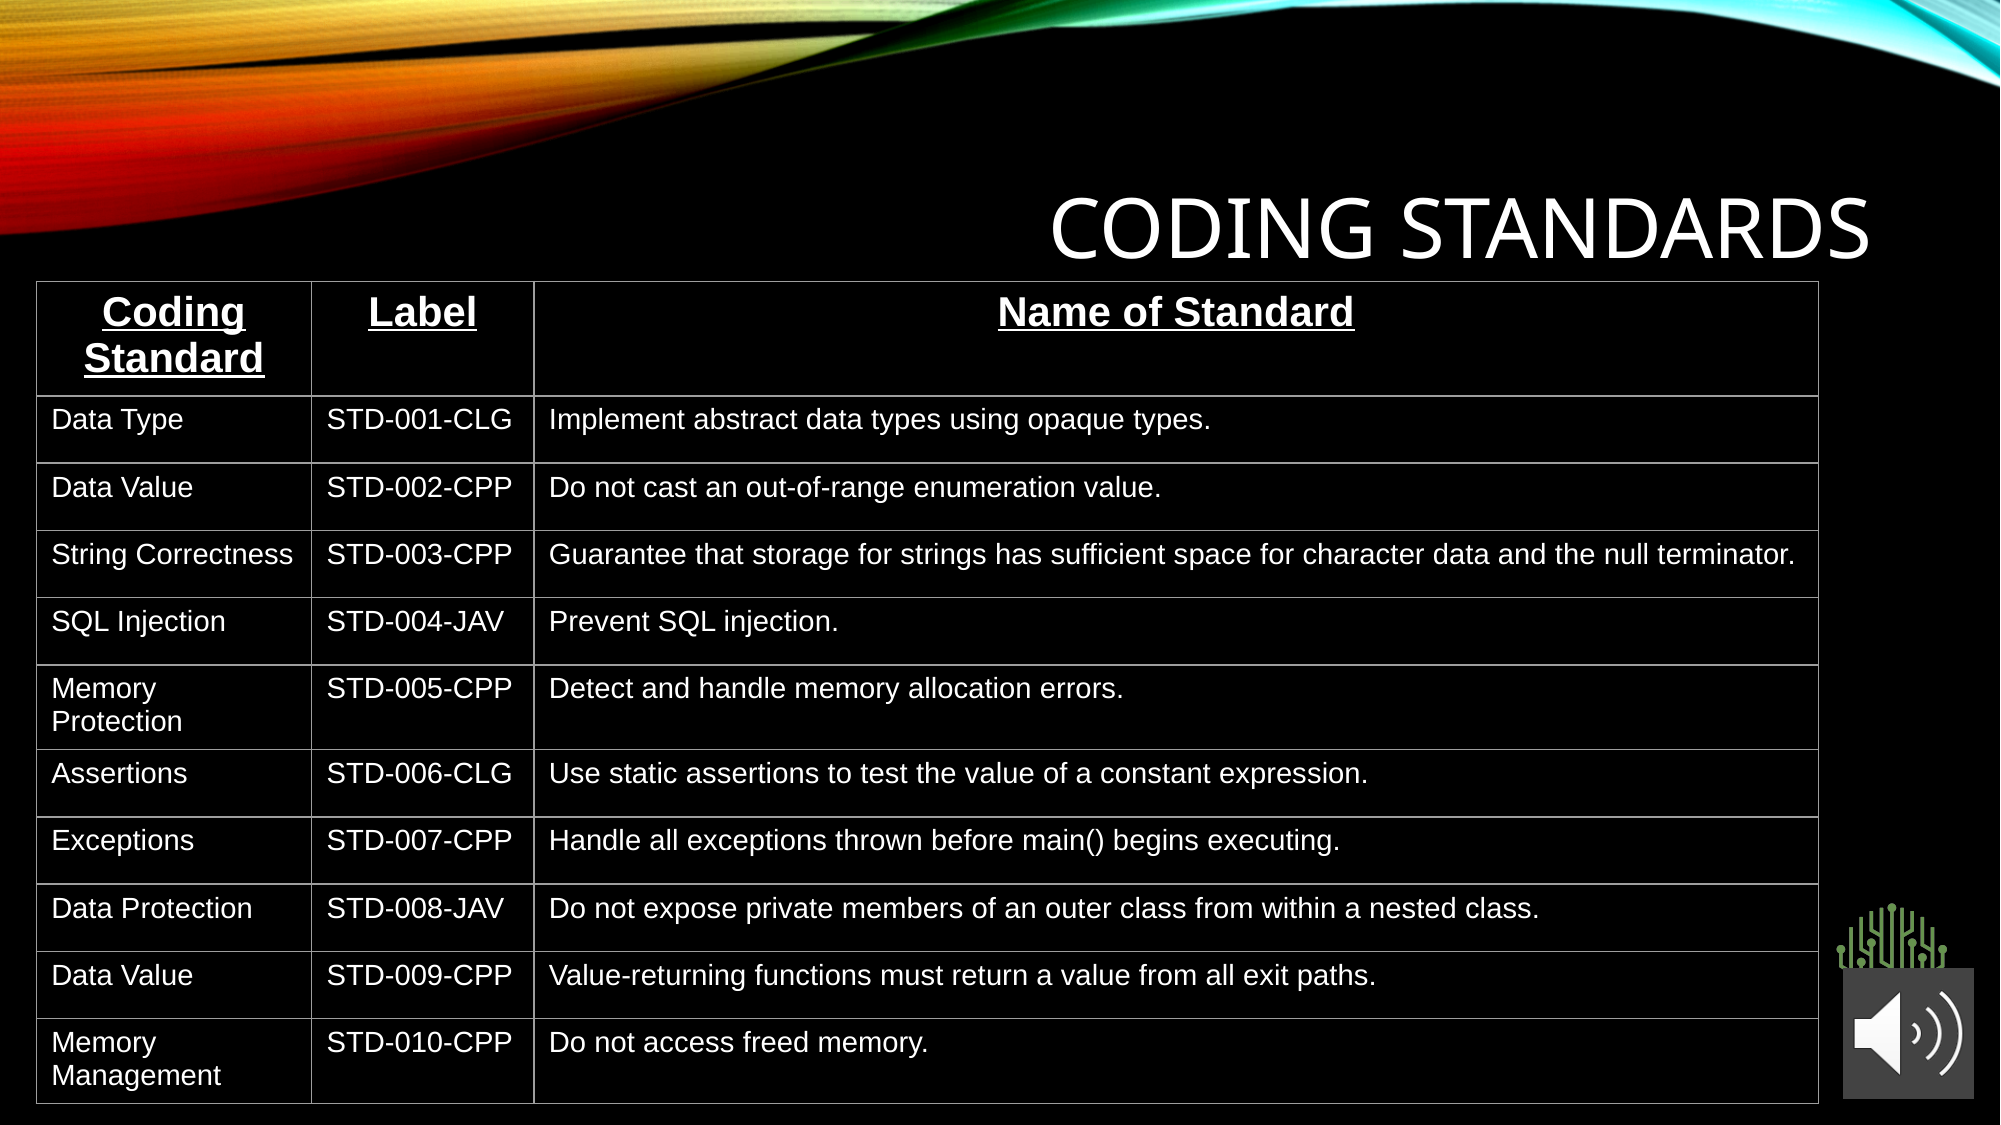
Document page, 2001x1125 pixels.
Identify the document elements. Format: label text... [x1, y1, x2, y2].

table_cell STD-005-CPP [312, 666, 533, 749]
table_cell STD-004-JAV [312, 598, 533, 664]
table_cell Detect and handle memory allocation errors. [535, 666, 1818, 749]
table_cell STD-008-JAV [312, 885, 533, 951]
table_cell Prevent SQL injection. [535, 598, 1818, 664]
table_cell Value-returning functions must return a value from all exit paths. [535, 952, 1812, 1018]
table_cell Exceptions [37, 818, 311, 883]
table_cell Do not expose private members of an outer class from within a nested class. [535, 885, 1818, 951]
table_cell STD-009-CPP [312, 952, 533, 1018]
table_cell Data Value [37, 952, 311, 1018]
table_cell STD-003-CPP [312, 531, 533, 597]
table_cell Assertions [37, 750, 311, 816]
table_cell SQL Injection [37, 598, 311, 664]
table_header Label [312, 282, 533, 395]
table_cell Data Protection [37, 885, 311, 951]
table_cell STD-006-CLG [312, 750, 533, 816]
table_cell Do not access freed memory. [535, 1019, 1818, 1103]
picture [0, 0, 2000, 237]
table_cell Memory Protection [37, 666, 311, 749]
table_cell STD-007-CPP [312, 818, 533, 883]
table_cell Data Value [37, 464, 311, 530]
table_cell Use static assertions to test the value of a constant expression. [535, 750, 1818, 816]
table_cell Data Type [37, 397, 311, 462]
table_cell Memory Management [37, 1019, 311, 1103]
table_cell STD-010-CPP [312, 1019, 533, 1103]
title CODING STANDARDS [474, 125, 1888, 338]
table_cell STD-002-CPP [312, 464, 533, 530]
table_cell STD-001-CLG [312, 397, 533, 462]
picture [1817, 892, 1976, 1101]
table_header Coding Standard [37, 282, 311, 395]
table_cell Handle all exceptions thrown before main() begins executing. [535, 818, 1818, 883]
table_cell Do not cast an out-of-range enumeration value. [535, 464, 1818, 530]
table_cell Implement abstract data types using opaque types. [535, 397, 1818, 462]
table_cell String Correctness [37, 531, 311, 597]
table_cell Guarantee that storage for strings has sufficient space for character data and the null terminator. [535, 531, 1818, 597]
table_header Name of Standard [535, 282, 1818, 395]
